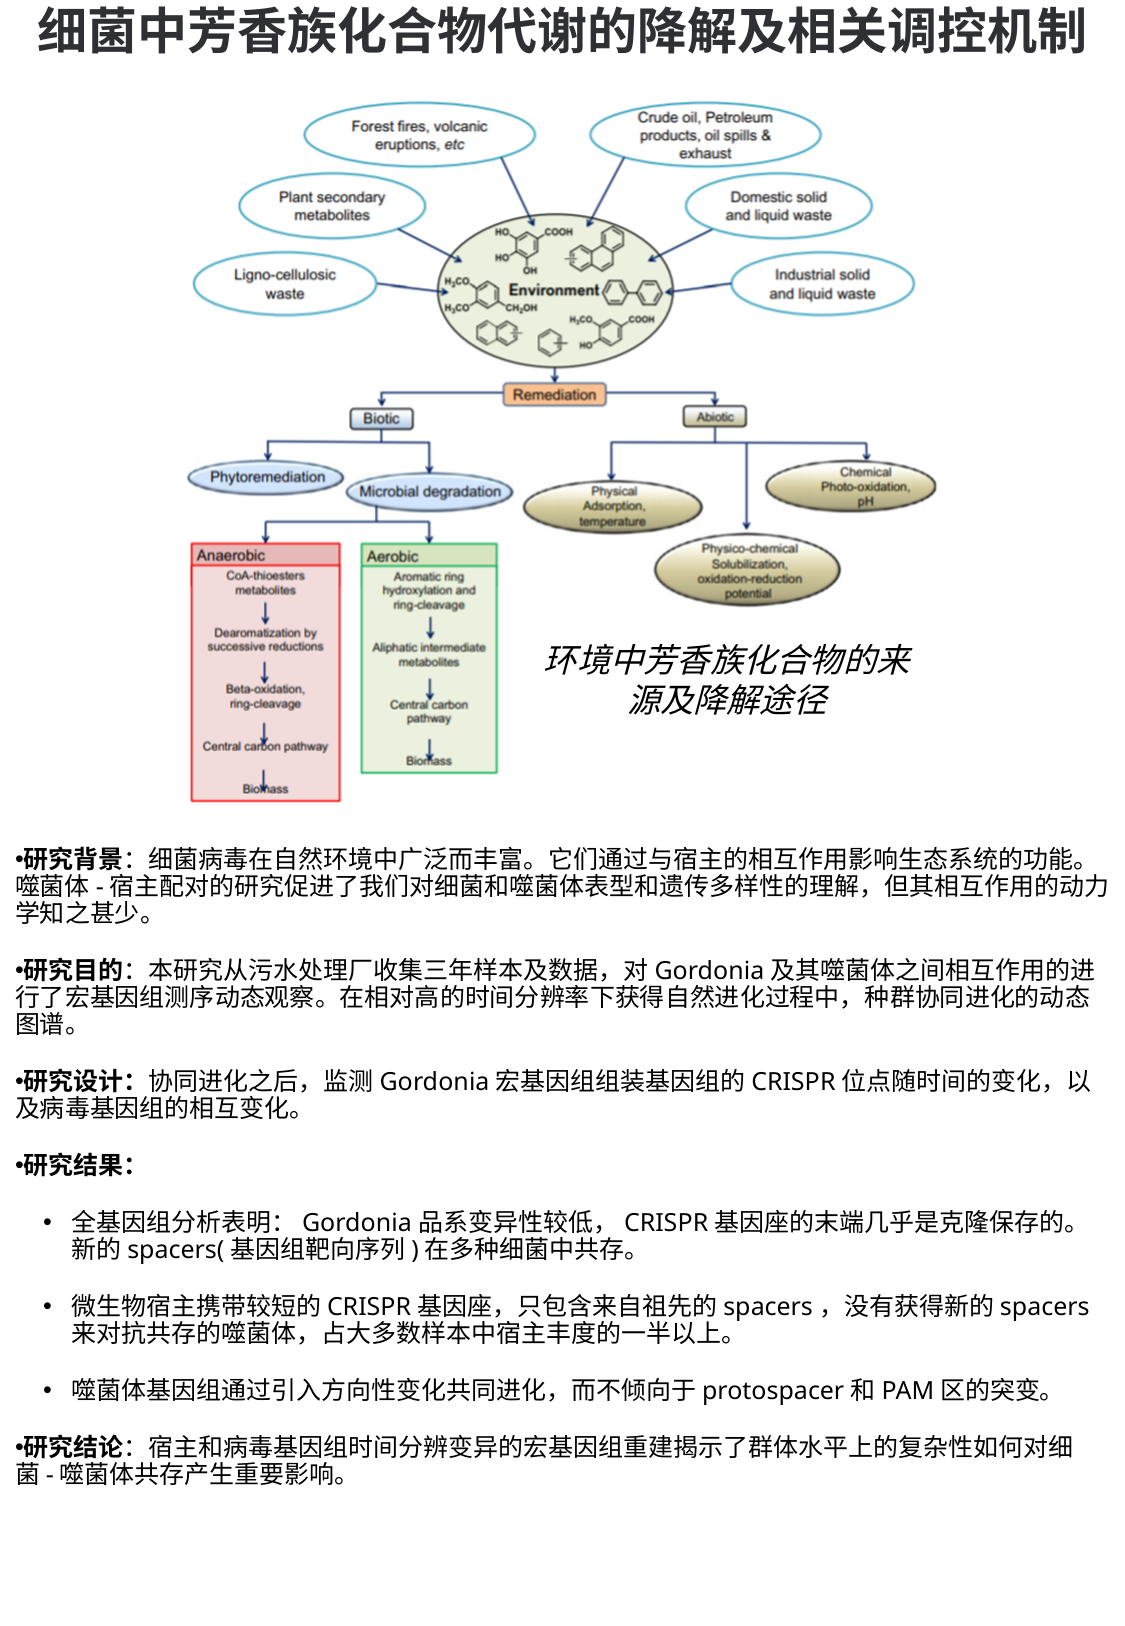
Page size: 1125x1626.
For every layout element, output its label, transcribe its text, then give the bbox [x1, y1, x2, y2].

picture [179, 83, 945, 808]
text_box 细菌中芳香族化合物代谢的降解及相关调控机制 [0, 0, 1125, 68]
text_box 研究背景：细菌病毒在自然环境中广泛而丰富。它们通过与宿主的相互作用影响生态系统的功能。噬菌体-宿主配对的研究促进了我们对细菌和噬菌体表型和遗传多样性的理解，但其相互作用的动力学知之甚少。 研究目的：本研究从污水处理厂收集三年样本及数据，对Gordonia及其噬菌体之间相互作用的进行了宏基因组测序动态观察。在相对高的时间分辨率下获得自然进化过程中，种群协同进化的动态图谱。 研究设计：协同进化之后，监测Gordonia宏基因组组装基因组的CRISPR位点随时间的变化，以及病毒基因组的相互变化。 研究结果： 全基因组分析表明：Gordonia品系变异性较低，CRISPR基因座的末端几乎是克隆保存的。新的spacers(基因组靶向序列)在多种细菌中共存。 微生物宿主携带较短的CRISPR基因座，只包含来自祖先的spacers，没有获得新的spacers来对抗共存的噬菌体，占大多数样本中宿主丰度的一半以上。 噬菌体基因组通过引入方向性变化共同进化，而不倾向于protospacer和PAM区的突变。 研究结论：宿主和病毒基因组时间分辨变异的宏基因组重建揭示了群体水平上的复杂性如何对细菌-噬菌体共存产生重要影响。 [0, 841, 1125, 1495]
